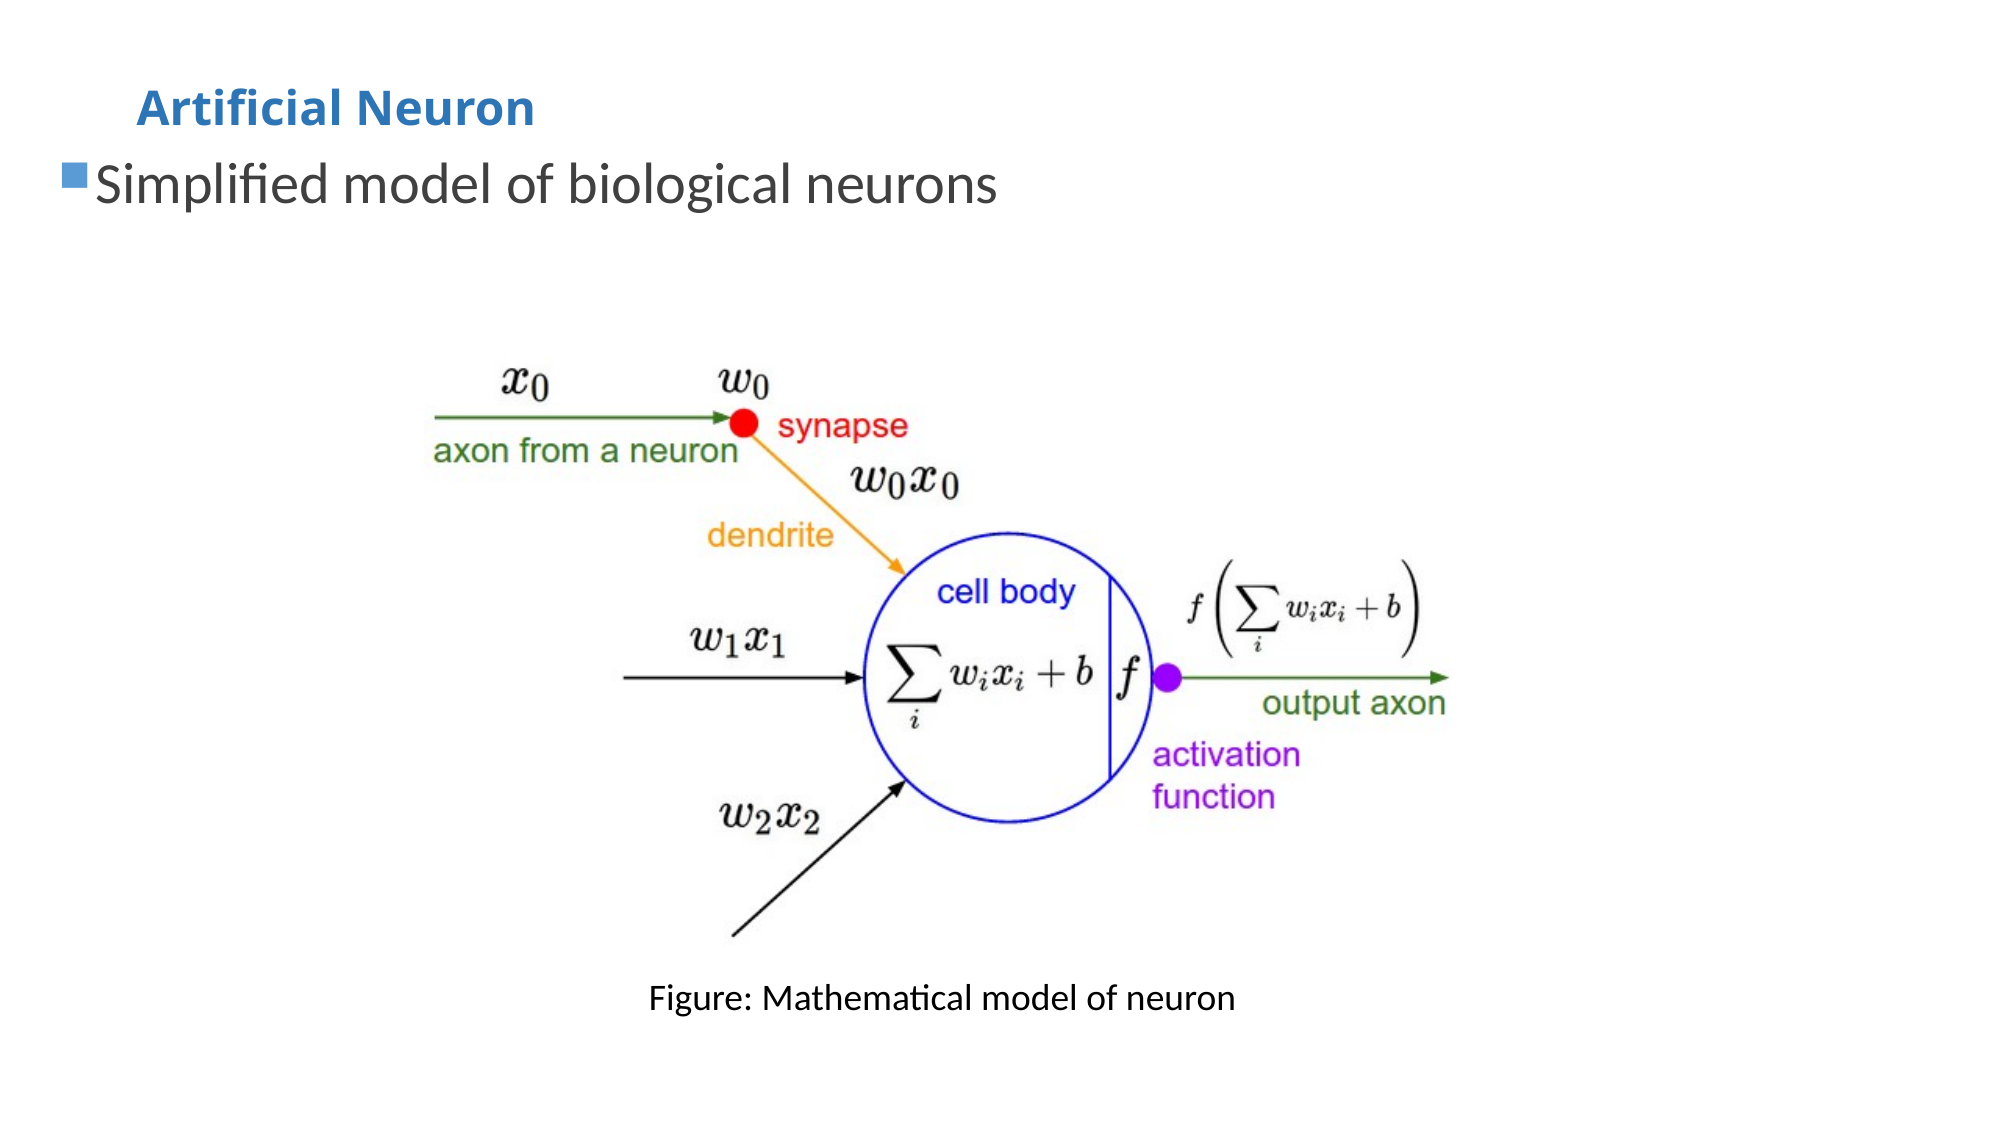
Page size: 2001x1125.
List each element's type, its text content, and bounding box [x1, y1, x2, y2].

picture [423, 356, 1454, 945]
text_box Figure: Mathematical model of neuron [634, 965, 1252, 1025]
title Artificial Neuron [121, 70, 1756, 149]
list Simplified model of biological neurons [43, 146, 1957, 1047]
